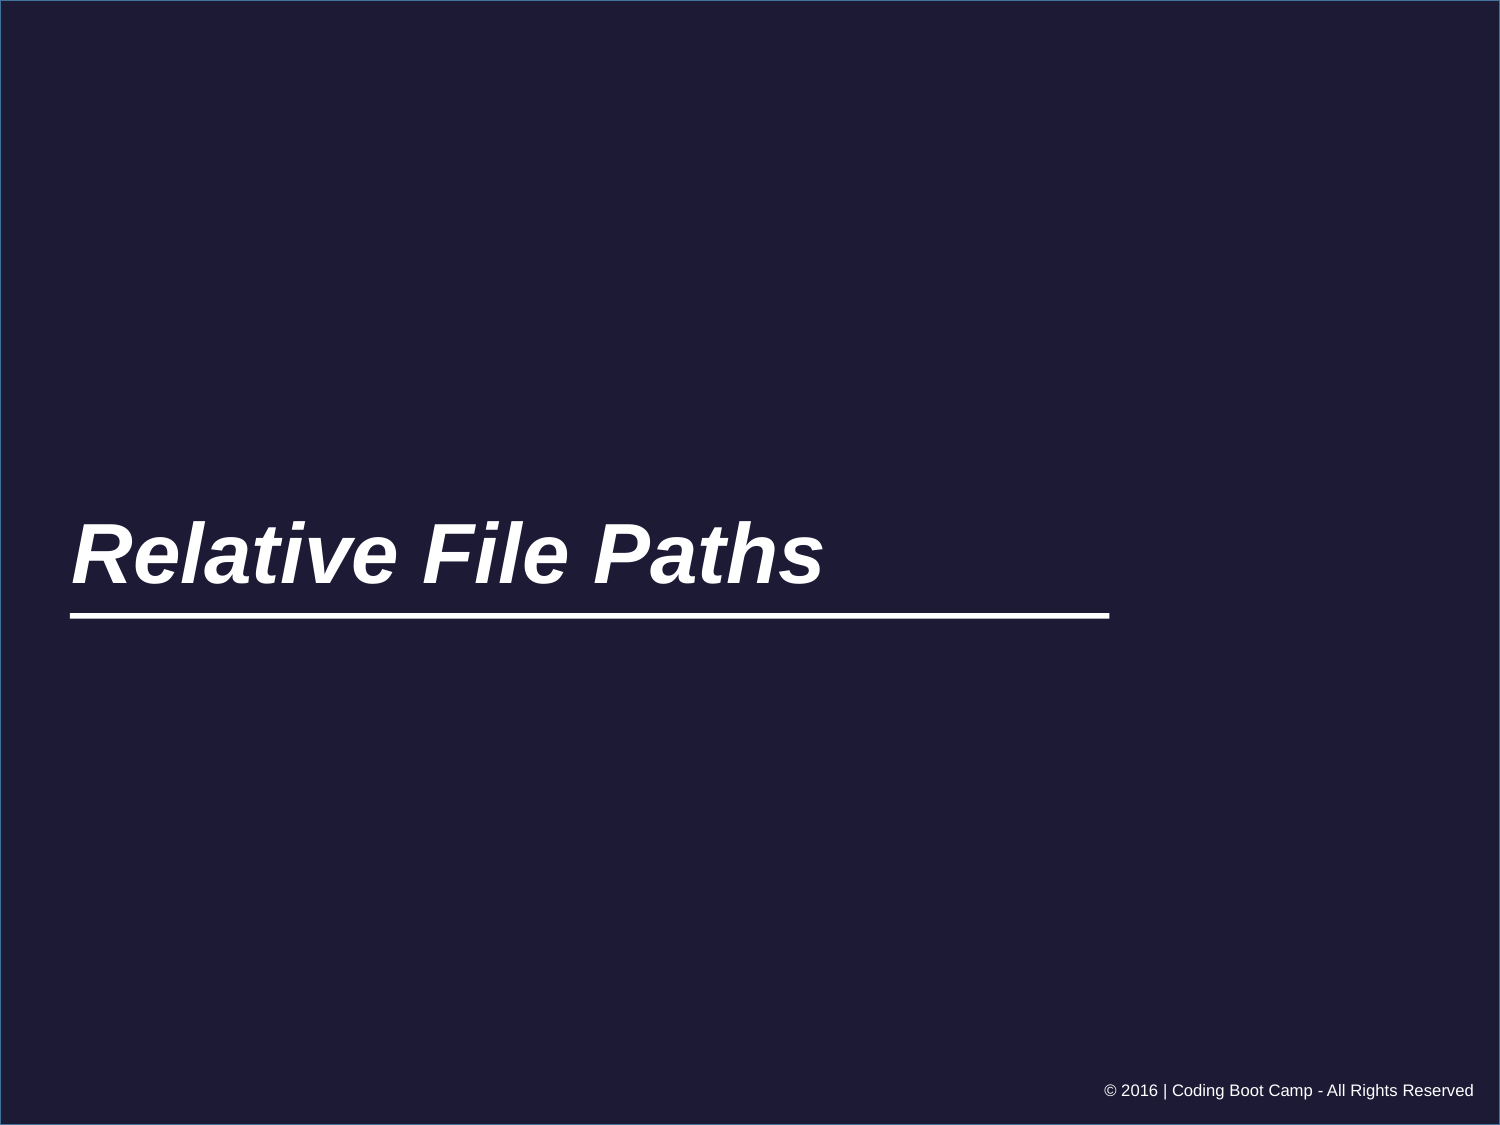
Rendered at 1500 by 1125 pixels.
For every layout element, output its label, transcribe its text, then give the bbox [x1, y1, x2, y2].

title Relative File Paths [64, 484, 1415, 628]
